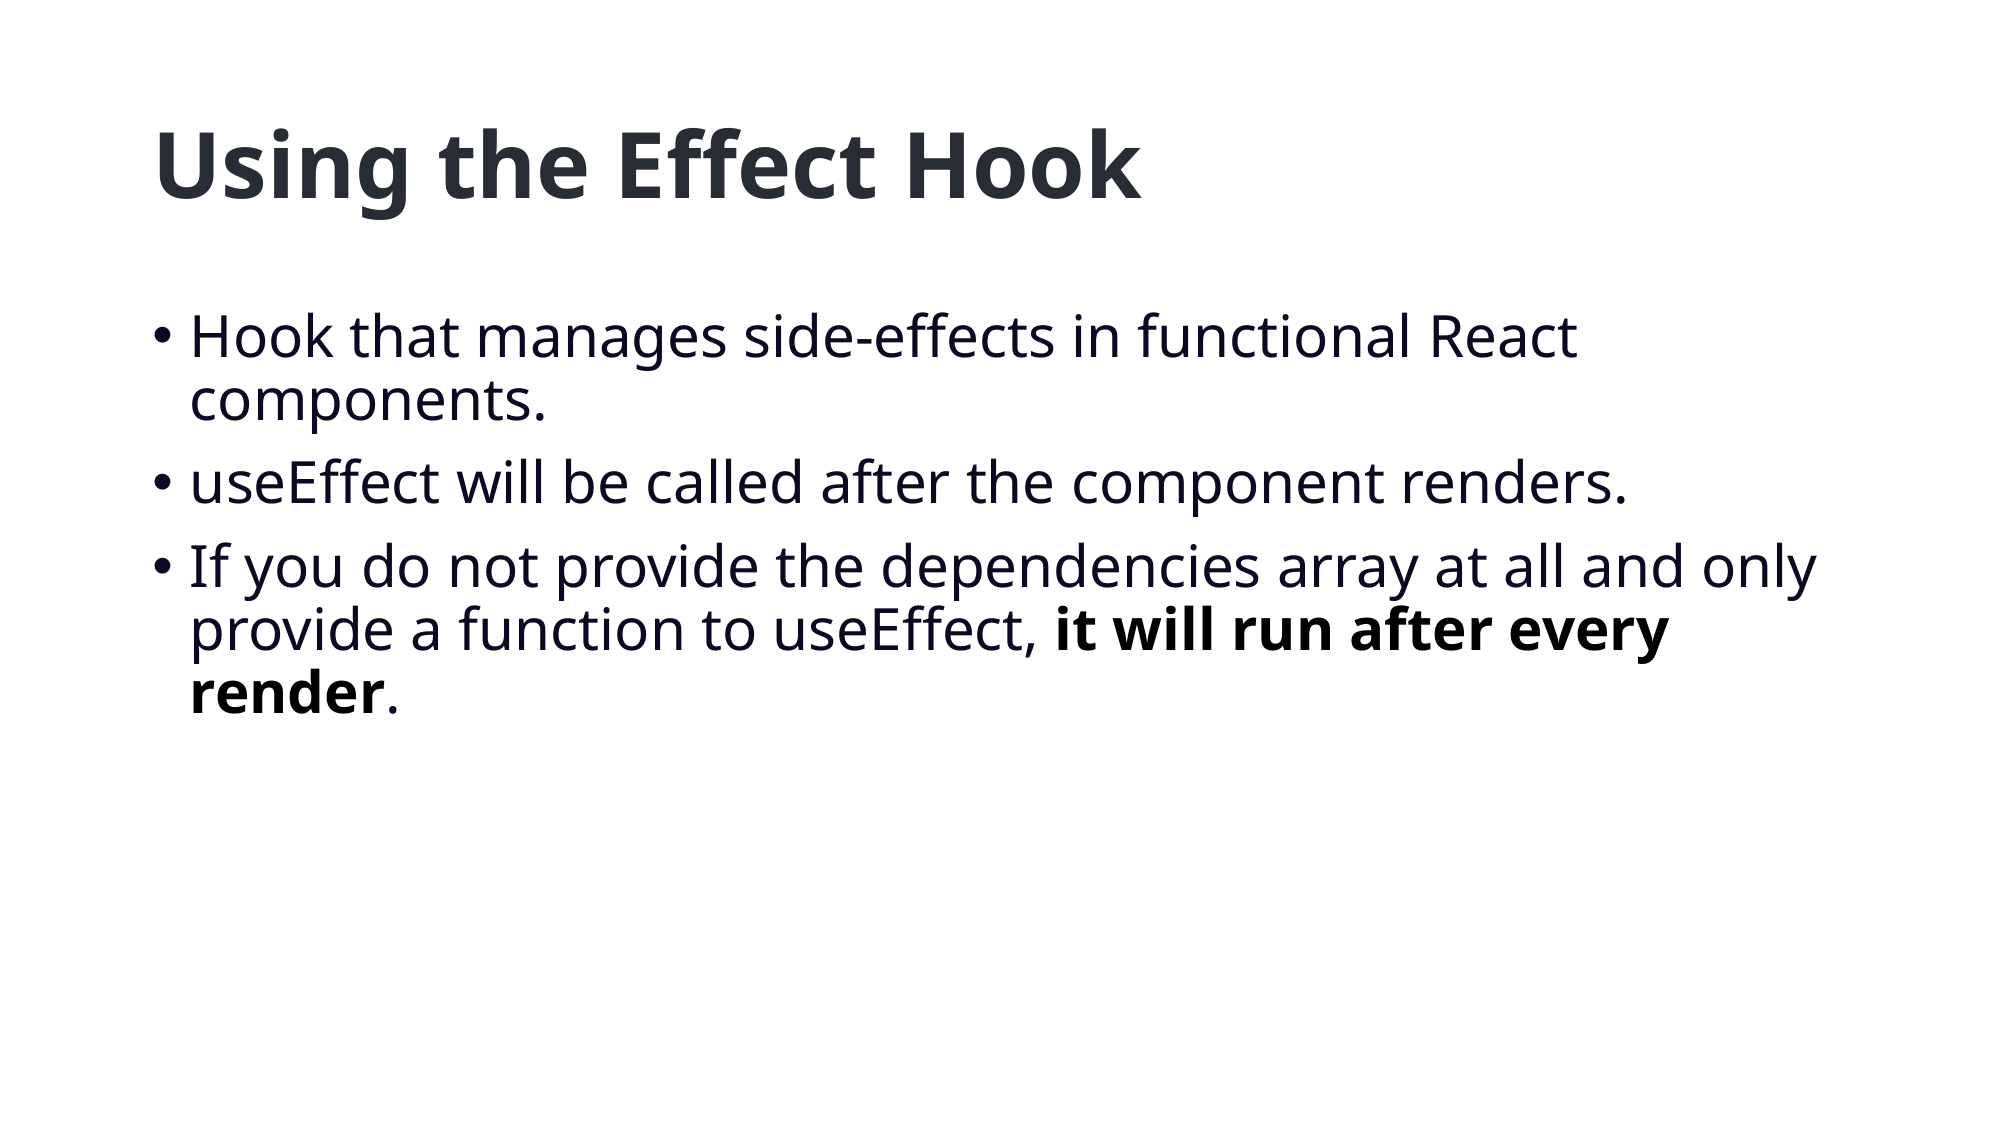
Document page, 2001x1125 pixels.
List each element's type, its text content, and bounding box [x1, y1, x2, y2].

title Using the Effect Hook [137, 59, 1863, 278]
list Hook that manages side-effects in functional React components. useEffect will be called after the component renders. If you do not provide the dependencies array at all and only provide a function to useEffect, it will run after every render. [137, 299, 1863, 1014]
